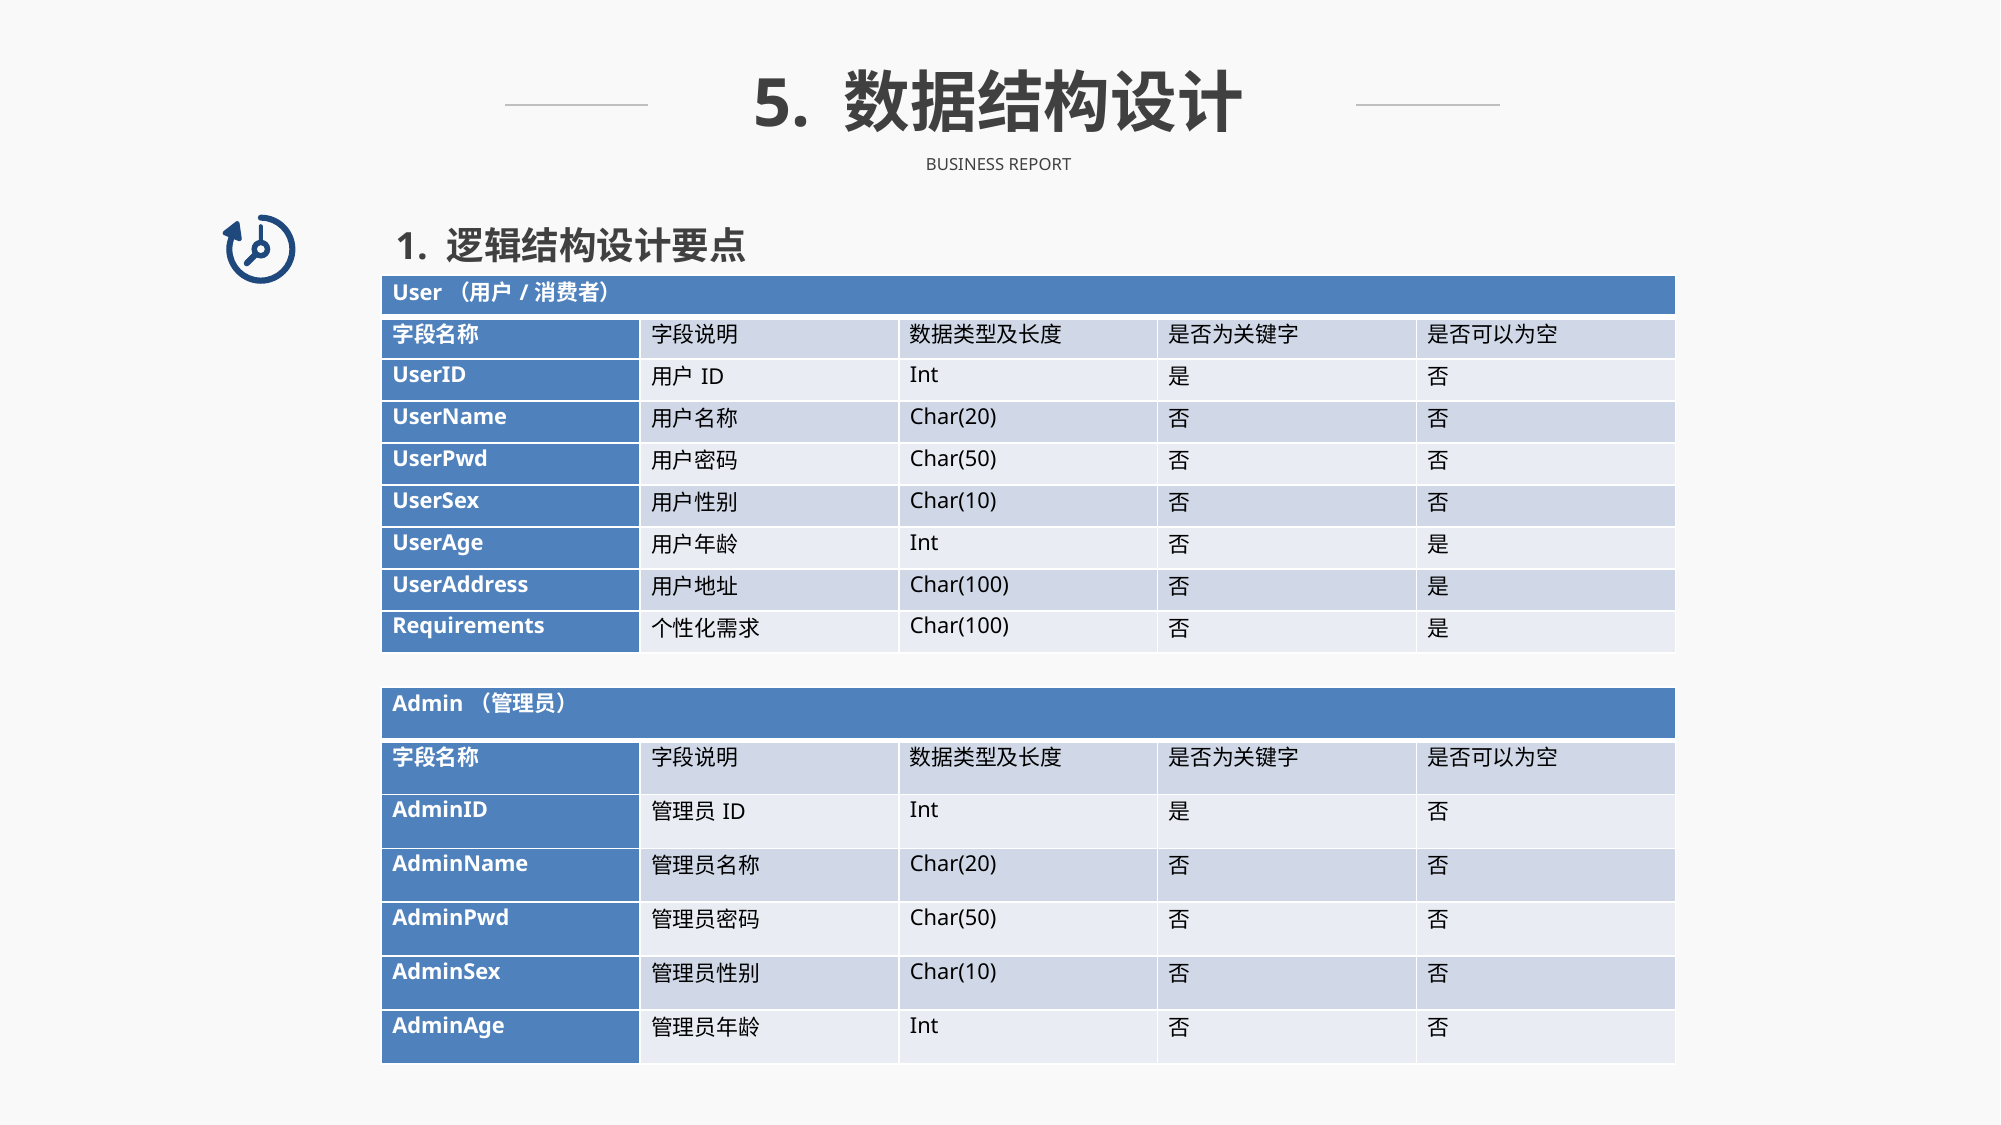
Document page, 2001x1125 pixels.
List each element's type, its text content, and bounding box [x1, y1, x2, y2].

table_cell Char(20) [900, 849, 1157, 901]
table_cell Char(20) [900, 402, 1157, 442]
table_cell Char(10) [900, 957, 1157, 1009]
table_cell 用户地址 [641, 570, 898, 610]
table_cell 是 [1417, 570, 1675, 610]
text_box 1. 逻辑结构设计要点 [380, 214, 762, 274]
table_cell 否 [1417, 360, 1675, 400]
table_cell 管理员名称 [641, 849, 898, 901]
table_cell 否 [1158, 849, 1416, 901]
table_cell 否 [1417, 957, 1675, 1009]
table_cell 否 [1417, 1011, 1675, 1063]
table_cell Int [900, 528, 1157, 568]
table_cell 是 [1417, 612, 1675, 652]
table_cell AdminName [382, 849, 639, 901]
table_cell 用户性别 [641, 486, 898, 526]
table_cell AdminID [382, 795, 639, 848]
table_cell Int [900, 360, 1157, 400]
table_cell 用户密码 [641, 444, 898, 484]
table_cell 管理员ID [641, 795, 898, 848]
table_cell Int [900, 1011, 1157, 1063]
table_cell Char(10) [900, 486, 1157, 526]
table_cell 否 [1417, 849, 1675, 901]
table_cell 否 [1417, 444, 1675, 484]
table_cell Requirements [382, 612, 639, 652]
table_cell 是否可以为空 [1417, 320, 1675, 358]
table_cell 是否可以为空 [1417, 743, 1675, 794]
table_cell 数据类型及长度 [900, 320, 1157, 358]
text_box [222, 214, 296, 284]
table_cell Char(100) [900, 612, 1157, 652]
table_header User（用户/消费者） [382, 276, 1675, 314]
table_cell 数据类型及长度 [900, 743, 1157, 794]
table_cell 否 [1158, 486, 1416, 526]
table_cell AdminSex [382, 957, 639, 1009]
table_cell 个性化需求 [641, 612, 898, 652]
table_cell 用户ID [641, 360, 898, 400]
table_cell UserAge [382, 528, 639, 568]
table_cell 否 [1158, 528, 1416, 568]
table_cell 字段说明 [641, 743, 898, 794]
table_cell Int [900, 795, 1157, 848]
table_cell 字段说明 [641, 320, 898, 358]
table_cell 字段名称 [382, 320, 639, 358]
table_cell 否 [1158, 903, 1416, 955]
table_cell AdminAge [382, 1011, 639, 1063]
table_cell 否 [1158, 402, 1416, 442]
table_cell 是否为关键字 [1158, 743, 1416, 794]
table_cell 否 [1158, 612, 1416, 652]
table_cell 否 [1158, 957, 1416, 1009]
table_cell UserID [382, 360, 639, 400]
table_cell 管理员性别 [641, 957, 898, 1009]
table_cell 否 [1417, 795, 1675, 848]
table_cell UserPwd [382, 444, 639, 484]
table_cell 管理员年龄 [641, 1011, 898, 1063]
table_cell 用户年龄 [641, 528, 898, 568]
table_cell AdminPwd [382, 903, 639, 955]
table_cell 字段名称 [382, 743, 639, 794]
text_box 5. 数据结构设计 [690, 114, 1307, 147]
table_cell 否 [1158, 570, 1416, 610]
table_cell 是 [1417, 528, 1675, 568]
table_cell UserSex [382, 486, 639, 526]
table_cell 是否为关键字 [1158, 320, 1416, 358]
table_cell 否 [1158, 1011, 1416, 1063]
table_header Admin（管理员） [382, 688, 1675, 738]
table_cell 否 [1417, 903, 1675, 955]
table_cell 否 [1417, 402, 1675, 442]
text_box BUSINESS REPORT [879, 147, 1118, 182]
table_cell UserAddress [382, 570, 639, 610]
table_cell Char(50) [900, 444, 1157, 484]
text_box 5. 数据结构设计 [690, 52, 1307, 104]
table_cell 否 [1158, 444, 1416, 484]
table_cell 是 [1158, 795, 1416, 848]
table_cell Char(100) [900, 570, 1157, 610]
table_cell 是 [1158, 360, 1416, 400]
table_cell UserName [382, 402, 639, 442]
table_cell 用户名称 [641, 402, 898, 442]
table_cell 管理员密码 [641, 903, 898, 955]
table_cell 否 [1417, 486, 1675, 526]
table_cell Char(50) [900, 903, 1157, 955]
